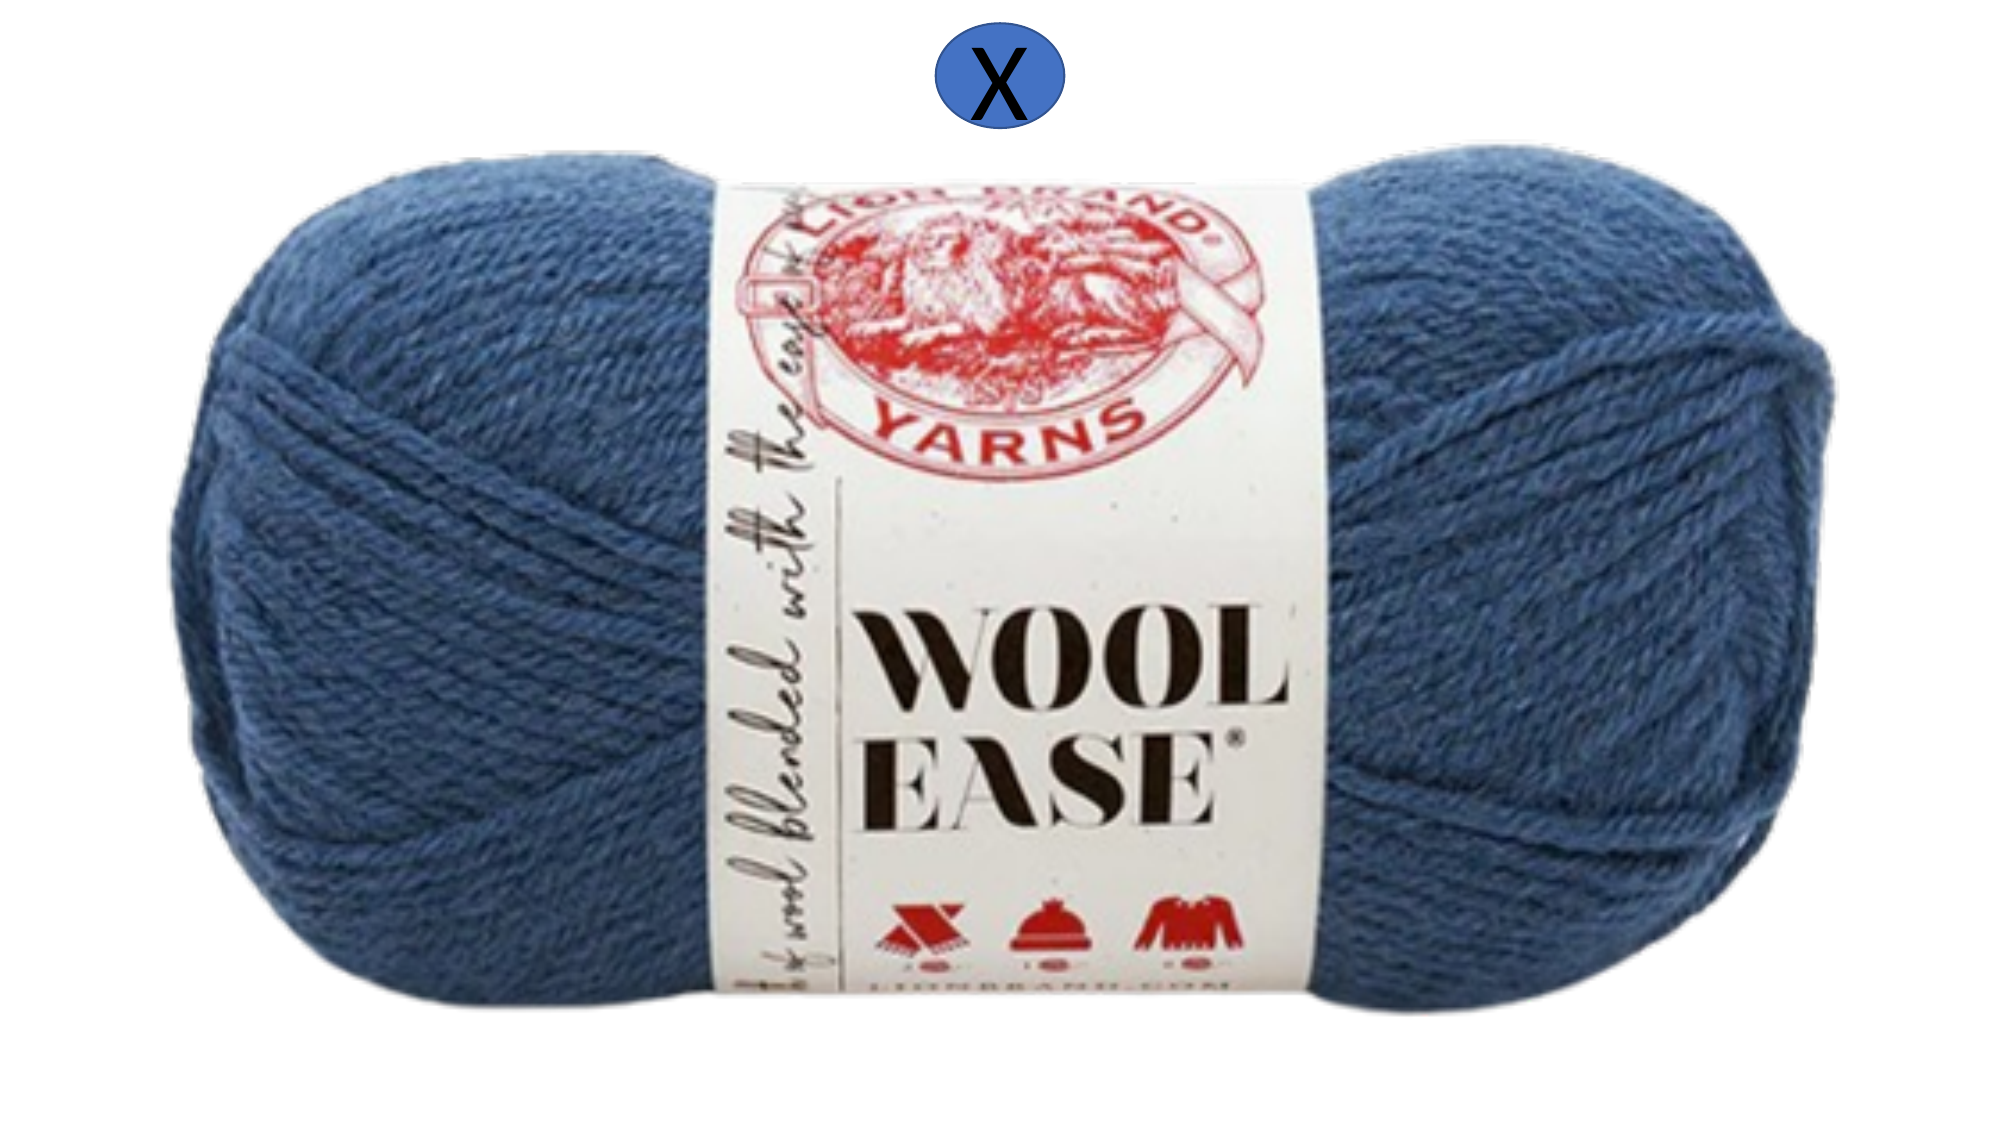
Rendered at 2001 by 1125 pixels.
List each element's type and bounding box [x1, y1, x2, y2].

picture [147, 106, 1879, 1082]
text_box [935, 0, 1065, 152]
